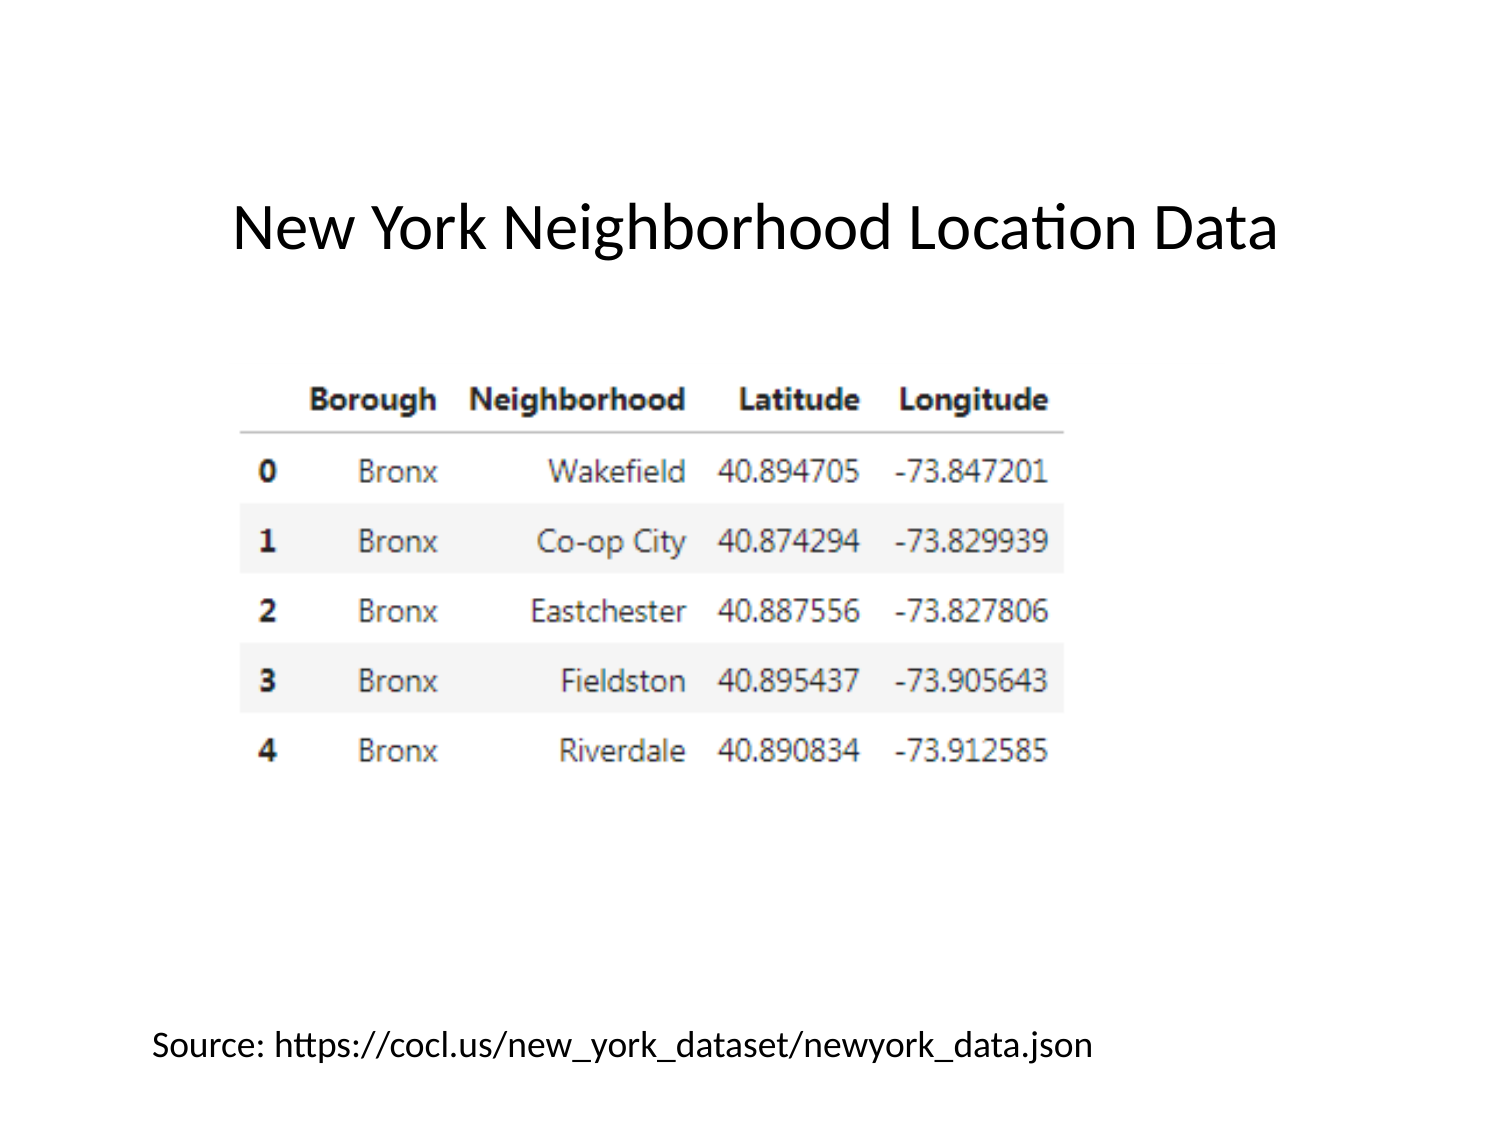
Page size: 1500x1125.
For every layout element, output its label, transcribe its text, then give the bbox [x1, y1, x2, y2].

text_box Source: https://cocl.us/new_york_dataset/newyork_data.json [137, 1012, 1113, 1073]
picture [229, 362, 1225, 840]
text_box New York Neighborhood Location Data [137, 175, 1375, 271]
